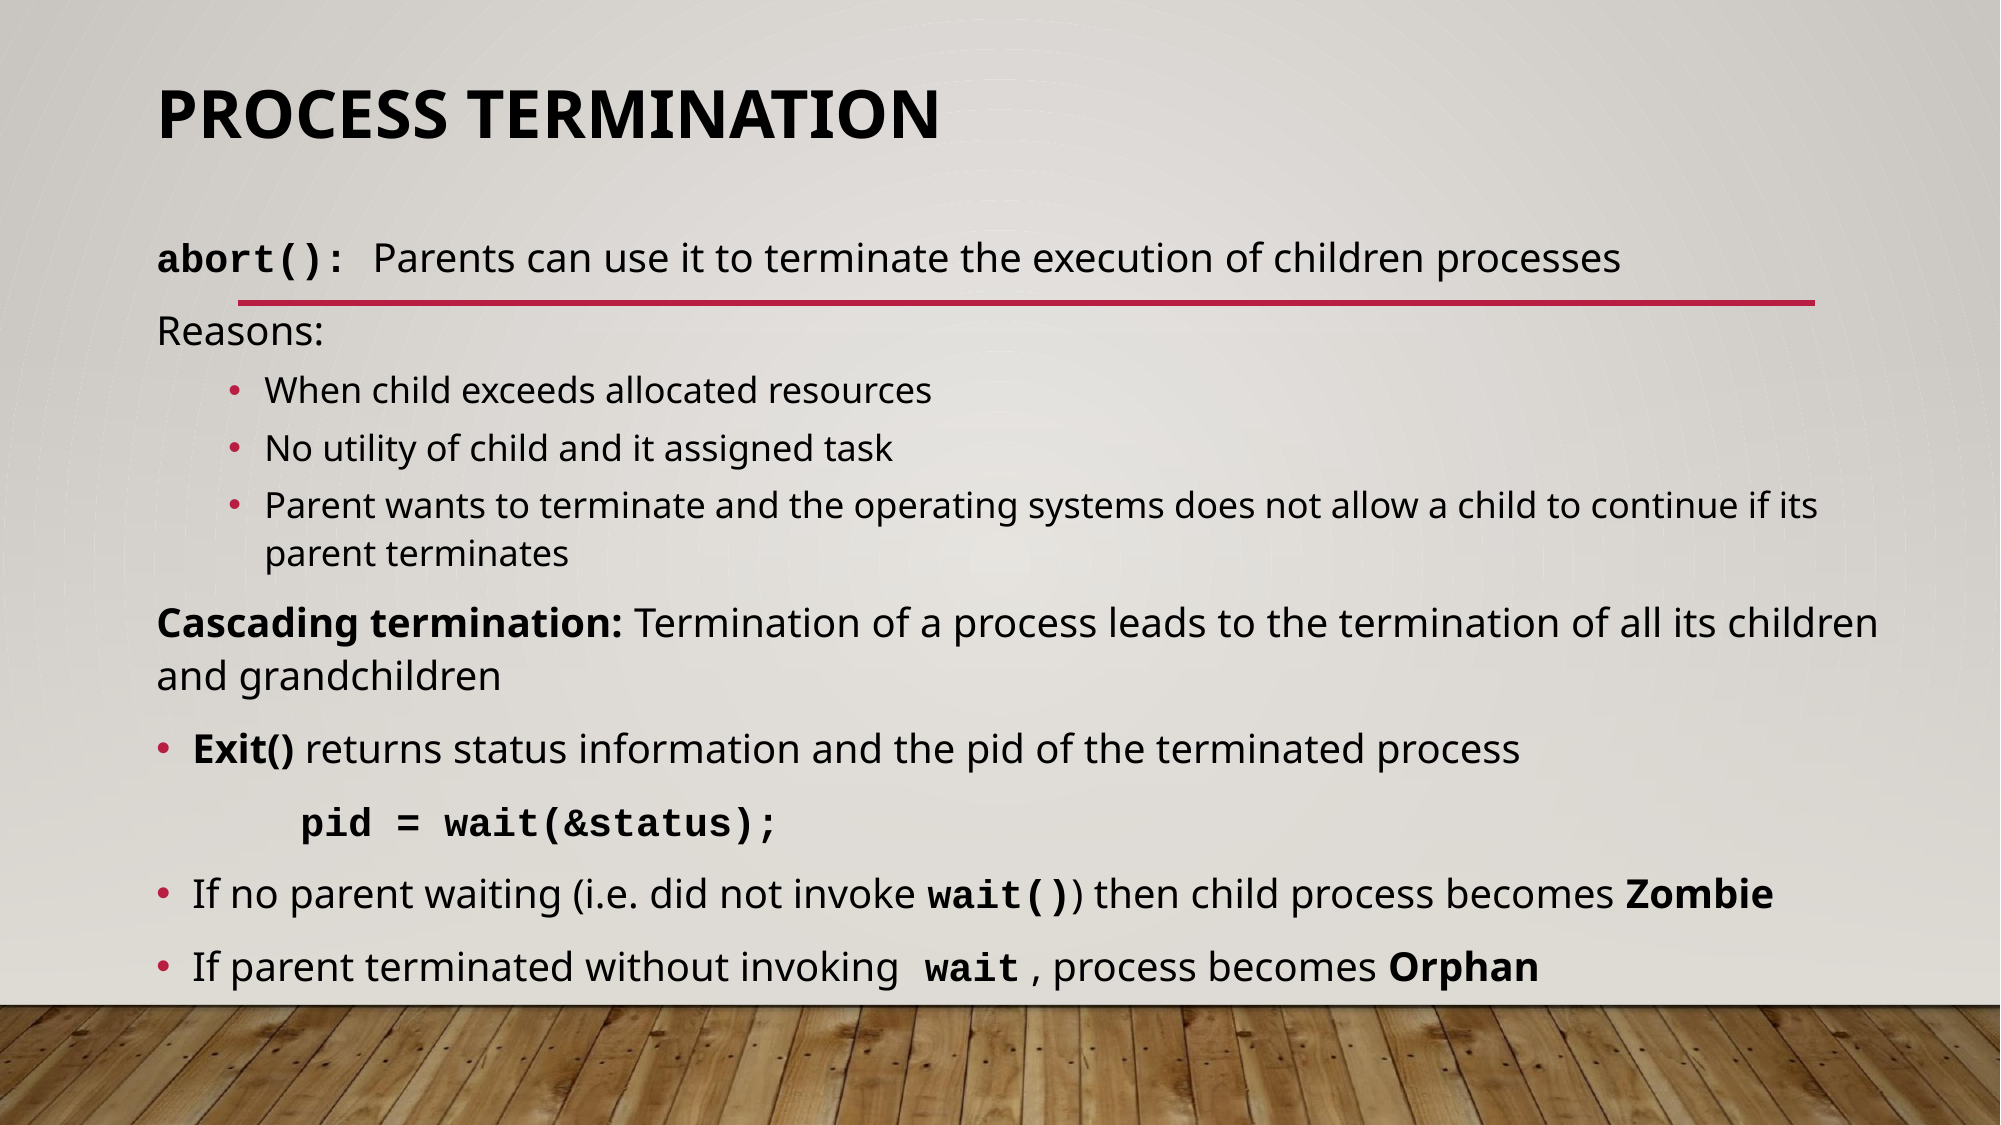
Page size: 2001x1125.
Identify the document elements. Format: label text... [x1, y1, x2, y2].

title PROCESS TERMINATION [141, 73, 1492, 168]
picture [0, 1005, 2000, 1125]
list abort(): Parents can use it to terminate the execution of children processes Reasons: When child exceeds allocated resources No utility of child and it assigned task Parent wants to terminate and the operating systems does not allow a child to continue if its parent terminates Cascading termination: Termination of a process leads to the termination of all its children and grandchildren Exit() returns status information and the pid of the terminated process pid = wait(&status); If no parent waiting (i.e. did not invoke wait()) then child process becomes Zombie If parent terminated without invoking wait , process becomes Orphan [141, 220, 1904, 1005]
